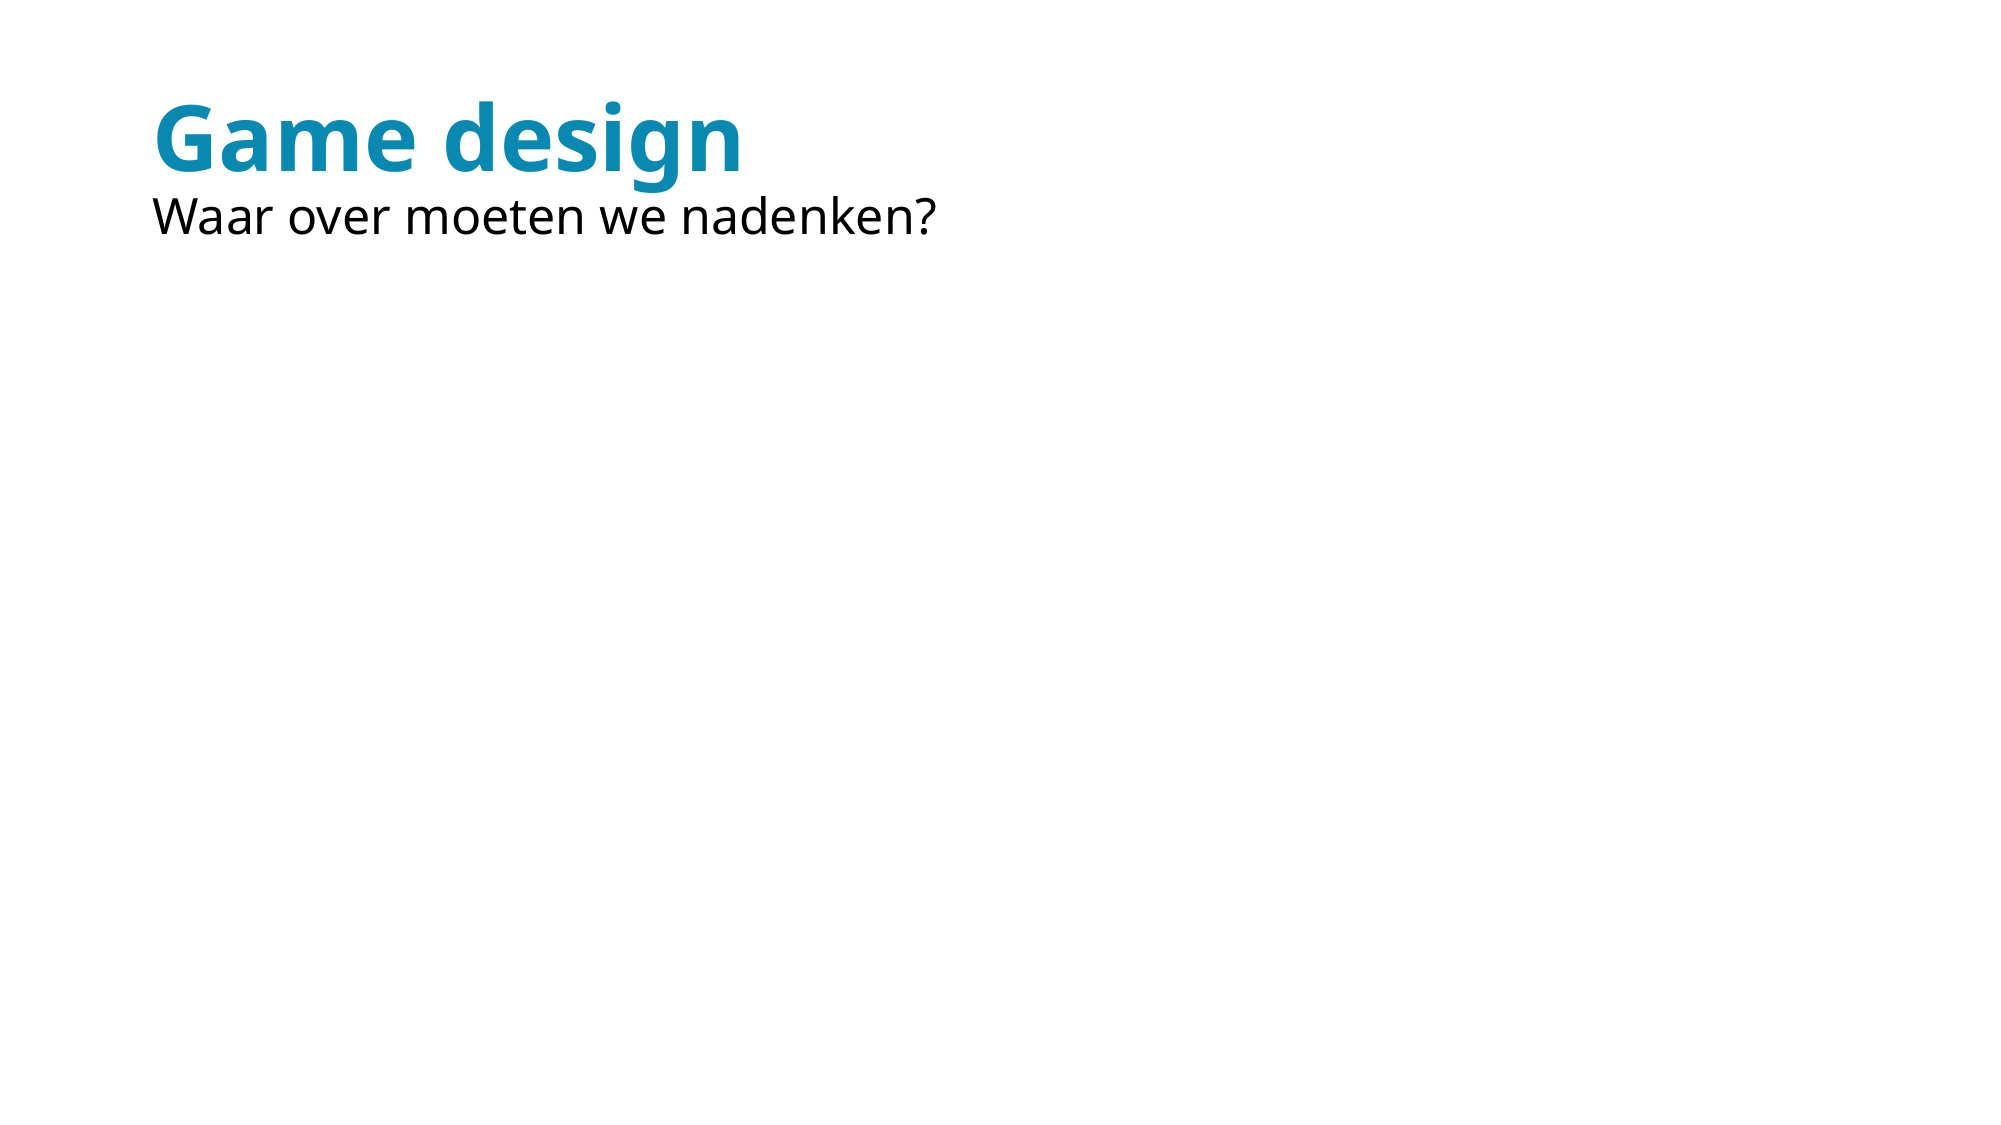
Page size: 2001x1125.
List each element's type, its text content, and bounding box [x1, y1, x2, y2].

title Game design Waar over moeten we nadenken? [137, 59, 1863, 278]
